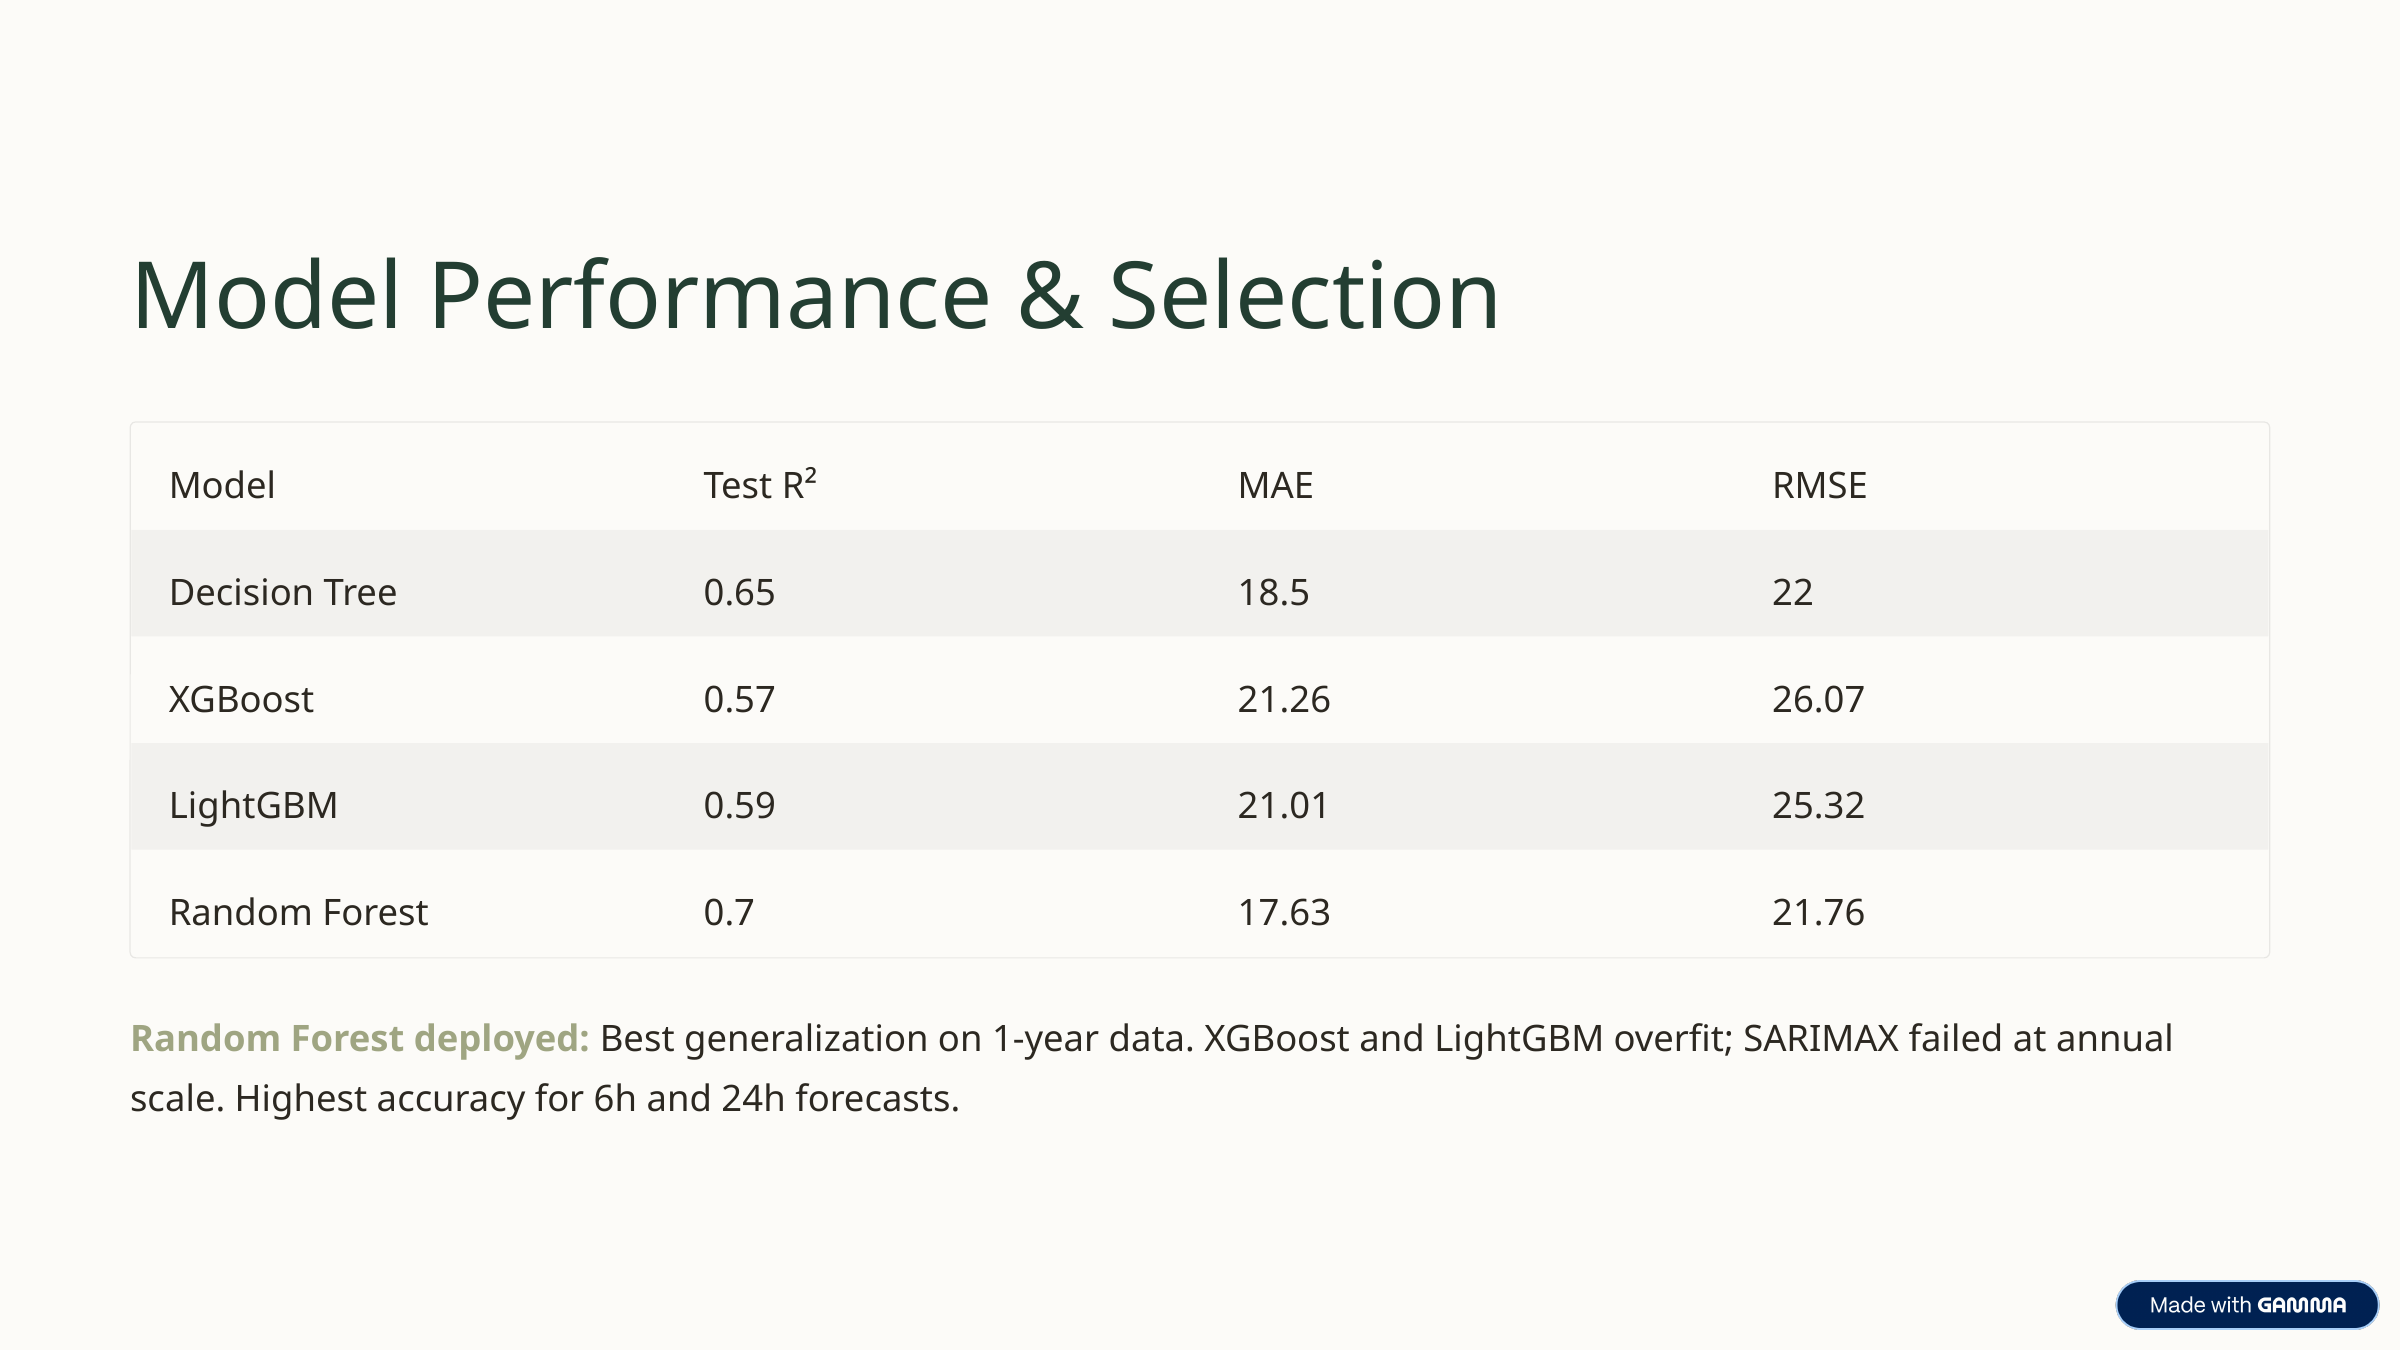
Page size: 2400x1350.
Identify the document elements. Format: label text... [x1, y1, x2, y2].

text_box 17.63 [1237, 873, 1697, 933]
text_box 25.32 [1772, 766, 2232, 827]
text_box 0.7 [703, 873, 1163, 933]
picture [2106, 1271, 2389, 1339]
text_box [131, 423, 2269, 529]
text_box 0.59 [703, 766, 1163, 827]
text_box 26.07 [1772, 660, 2232, 720]
text_box 22 [1772, 553, 2232, 613]
text_box Model [168, 446, 628, 507]
text_box XGBoost [168, 660, 628, 720]
text_box 21.76 [1772, 873, 2232, 933]
text_box 0.65 [703, 553, 1163, 613]
text_box 18.5 [1237, 553, 1697, 613]
text_box 21.26 [1237, 660, 1697, 720]
text_box MAE [1237, 446, 1697, 507]
text_box [131, 529, 2269, 636]
text_box Decision Tree [168, 553, 628, 613]
text_box 0.57 [703, 660, 1163, 720]
text_box Test R² [703, 446, 1163, 507]
text_box Random Forest deployed: Best generalization on 1-year data. XGBoost and LightGBM overfit; SARIMAX failed at annual scale. Highest accuracy for 6h and 24h forecasts. [130, 999, 2270, 1119]
text_box [131, 743, 2269, 849]
text_box RMSE [1772, 446, 2232, 507]
text_box [131, 636, 2269, 743]
text_box Model Performance & Selection [130, 231, 1449, 348]
text_box LightGBM [168, 766, 628, 827]
text_box Random Forest [168, 873, 628, 933]
text_box [131, 849, 2269, 957]
text_box 21.01 [1237, 766, 1697, 827]
